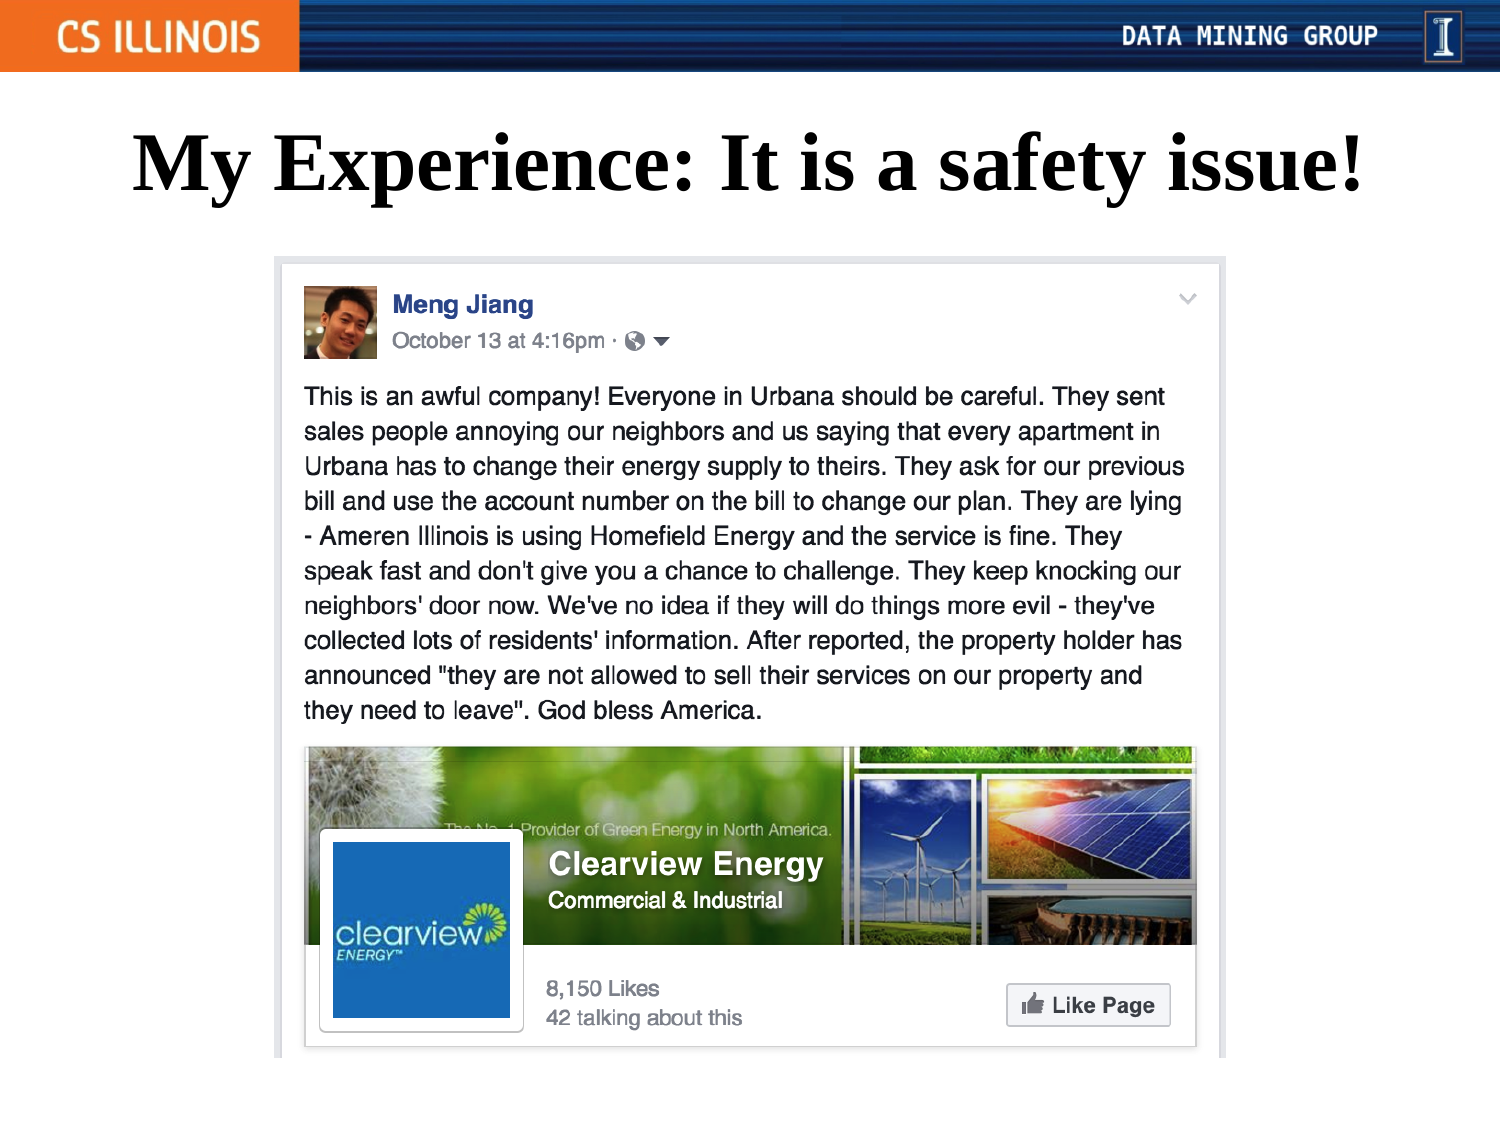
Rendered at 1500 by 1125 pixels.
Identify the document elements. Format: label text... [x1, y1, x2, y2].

picture [0, 0, 1500, 72]
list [274, 256, 1226, 1058]
title My Experience: It is a safety issue! [103, 100, 1397, 227]
